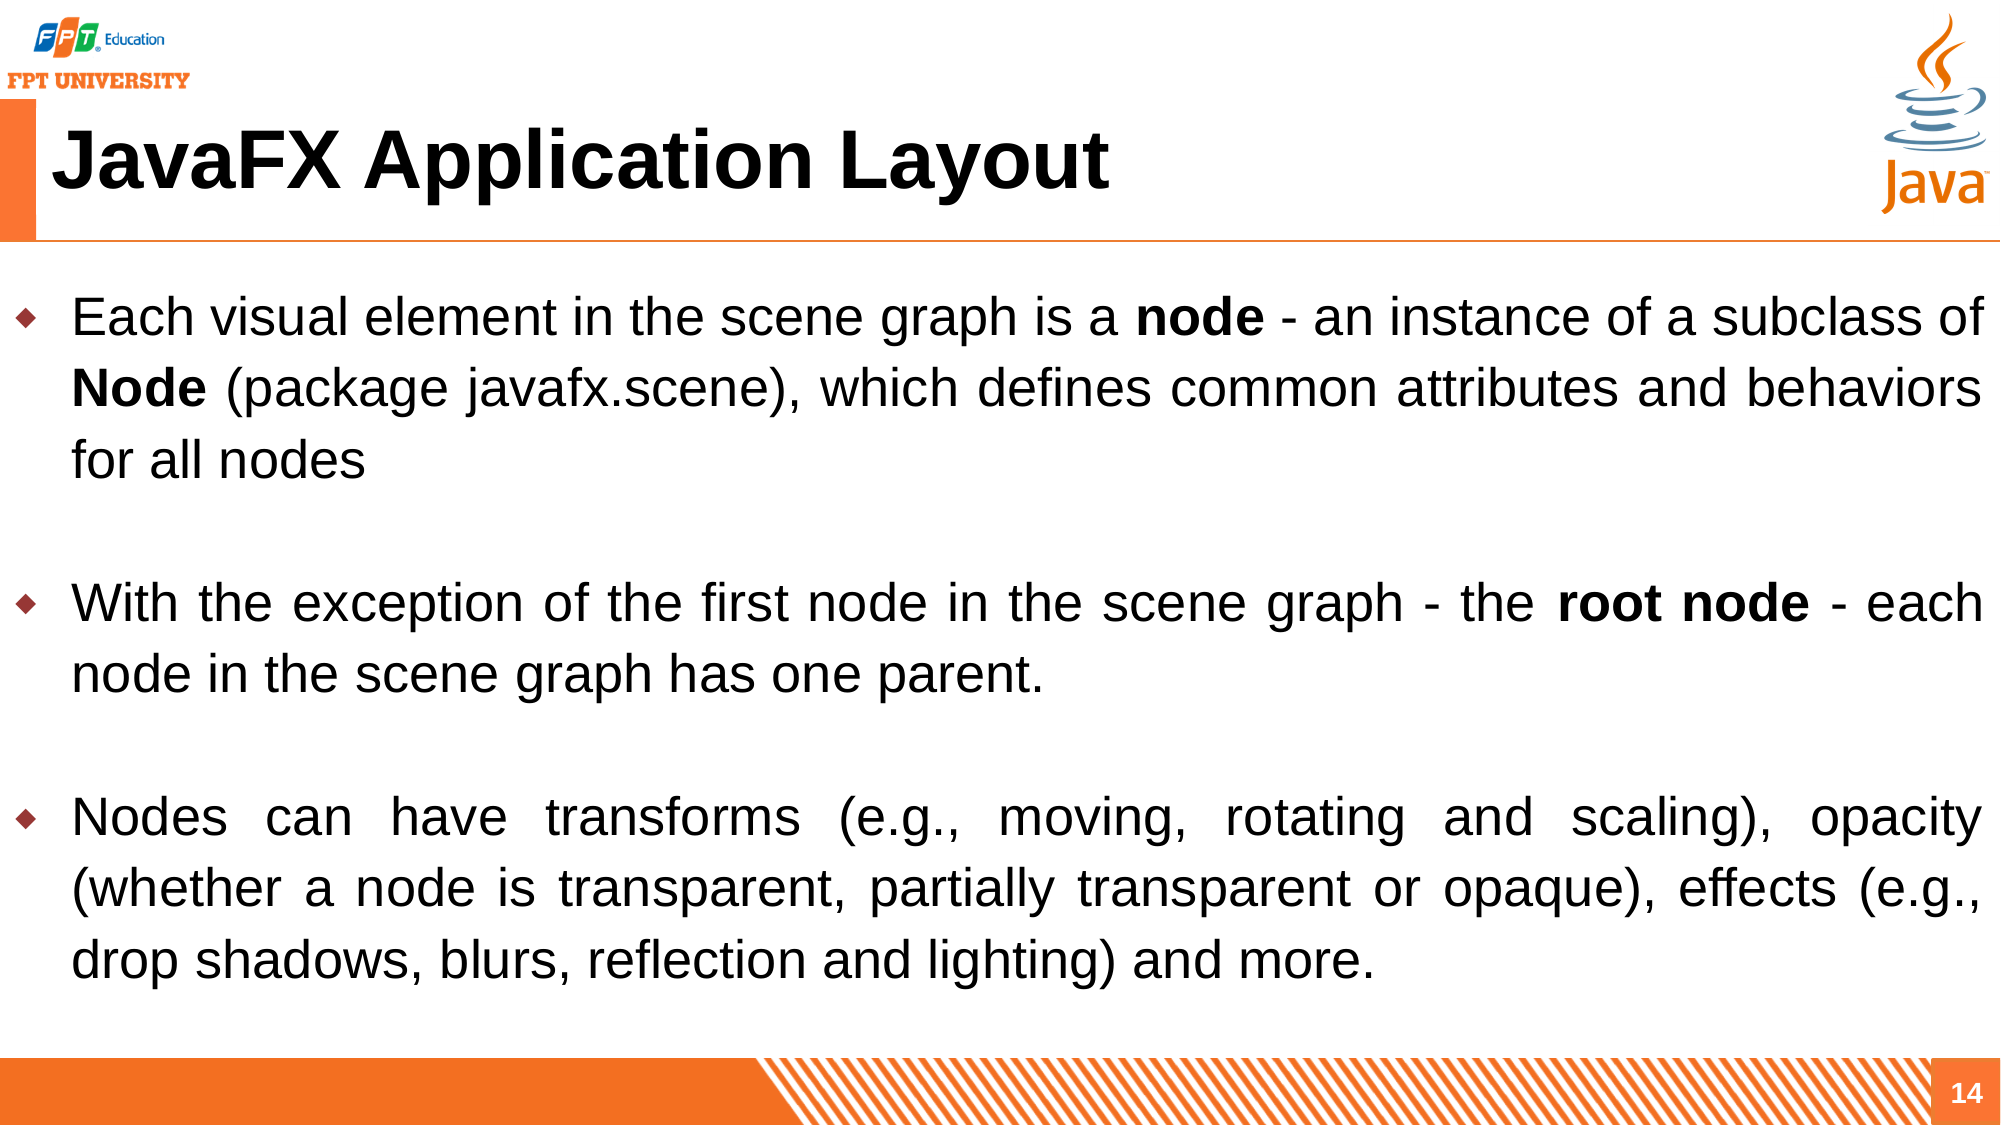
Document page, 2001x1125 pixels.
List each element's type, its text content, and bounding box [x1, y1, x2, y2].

picture [1868, 4, 2000, 226]
slide_number 14 [1933, 1059, 2000, 1124]
title JavaFX Application Layout [36, 108, 1869, 215]
list Each visual element in the scene graph is a node - an instance of a subclass of Node (package javafx.scene), which defines common attributes and behaviors for all nodes With the exception of the first node in the scene graph - the root node - each node in the scene graph has one parent. Nodes can have transforms (e.g., moving, rotating and scaling), opacity (whether a node is transparent, partially transparent or opaque), effects (e.g., drop shadows, blurs, reflection and lighting) and more. [0, 266, 2000, 1057]
picture [0, 2, 197, 99]
picture [0, 1058, 1934, 1125]
